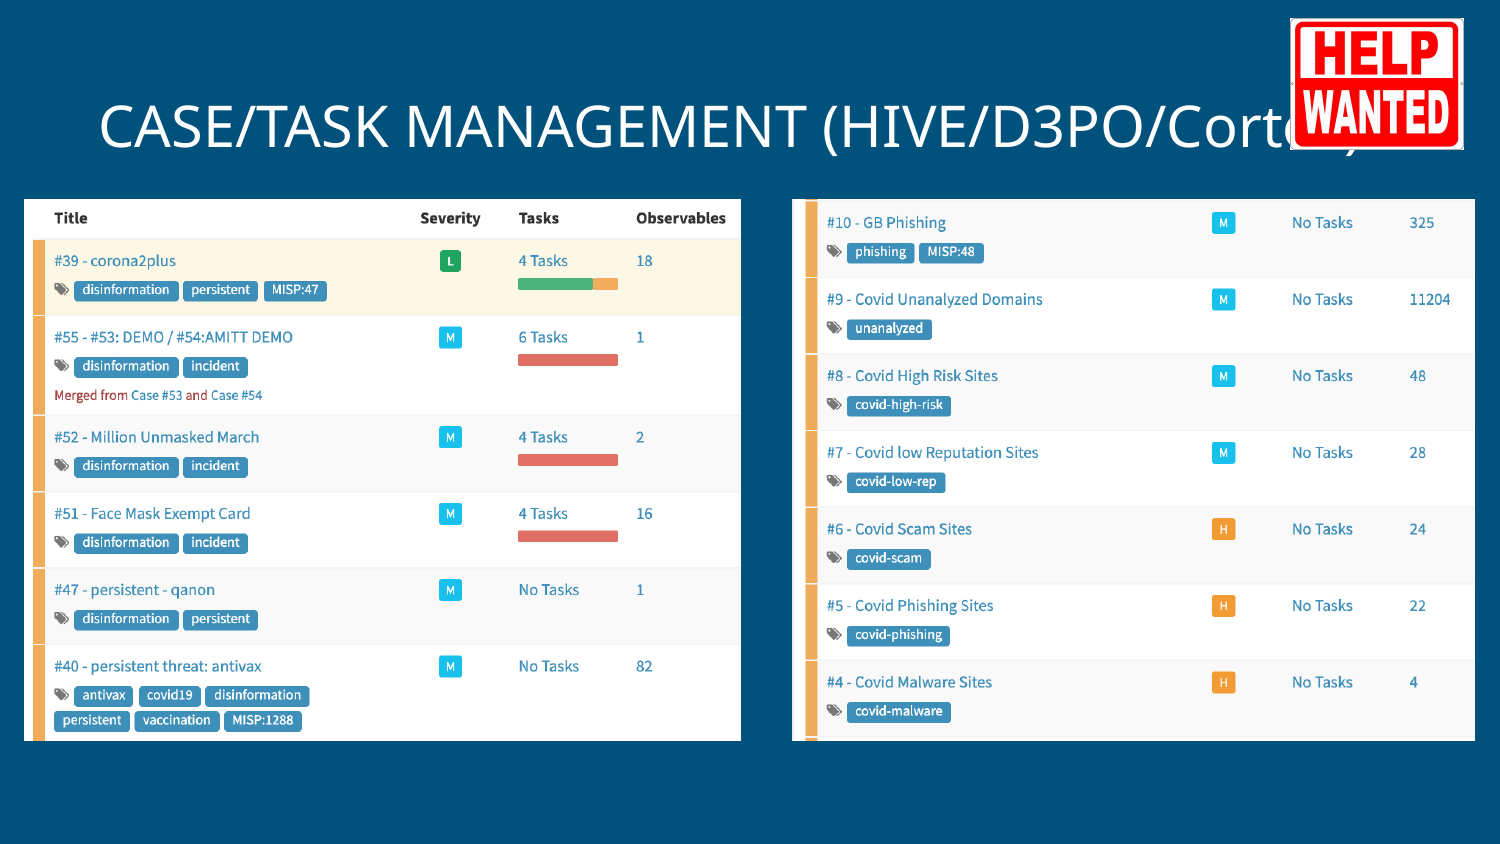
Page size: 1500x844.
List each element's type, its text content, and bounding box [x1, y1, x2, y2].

picture [1290, 19, 1463, 151]
title CASE/TASK MANAGEMENT (HIVE/D3PO/Cortex) [82, 18, 1418, 175]
picture [25, 200, 740, 740]
picture [793, 200, 1474, 740]
